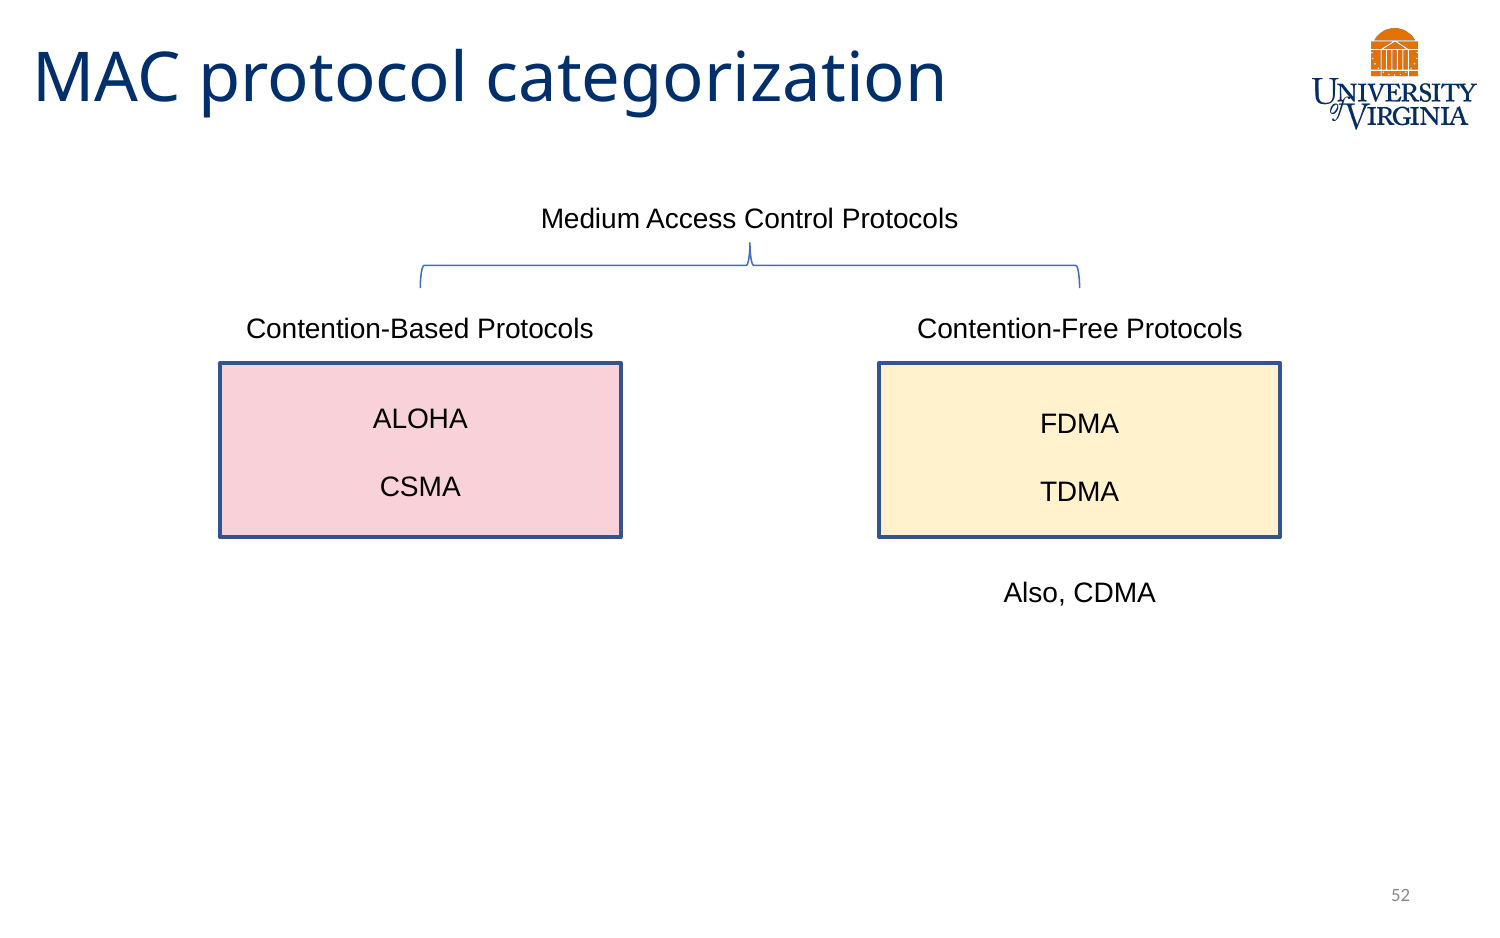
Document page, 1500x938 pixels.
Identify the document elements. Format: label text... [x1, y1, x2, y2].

text_box [419, 241, 1081, 289]
picture [1312, 28, 1477, 130]
text_box FDMA TDMA Also, CDMA [879, 398, 1281, 616]
text_box Contention-Based Protocols [177, 302, 662, 352]
text_box [218, 361, 623, 539]
title MAC protocol categorization [17, 14, 1297, 145]
text_box ALOHA CSMA [219, 393, 621, 510]
text_box [877, 361, 1282, 539]
slide_number 52 [1200, 868, 1425, 919]
text_box Medium Access Control Protocols [507, 193, 992, 242]
text_box Contention-Free Protocols [837, 302, 1323, 352]
